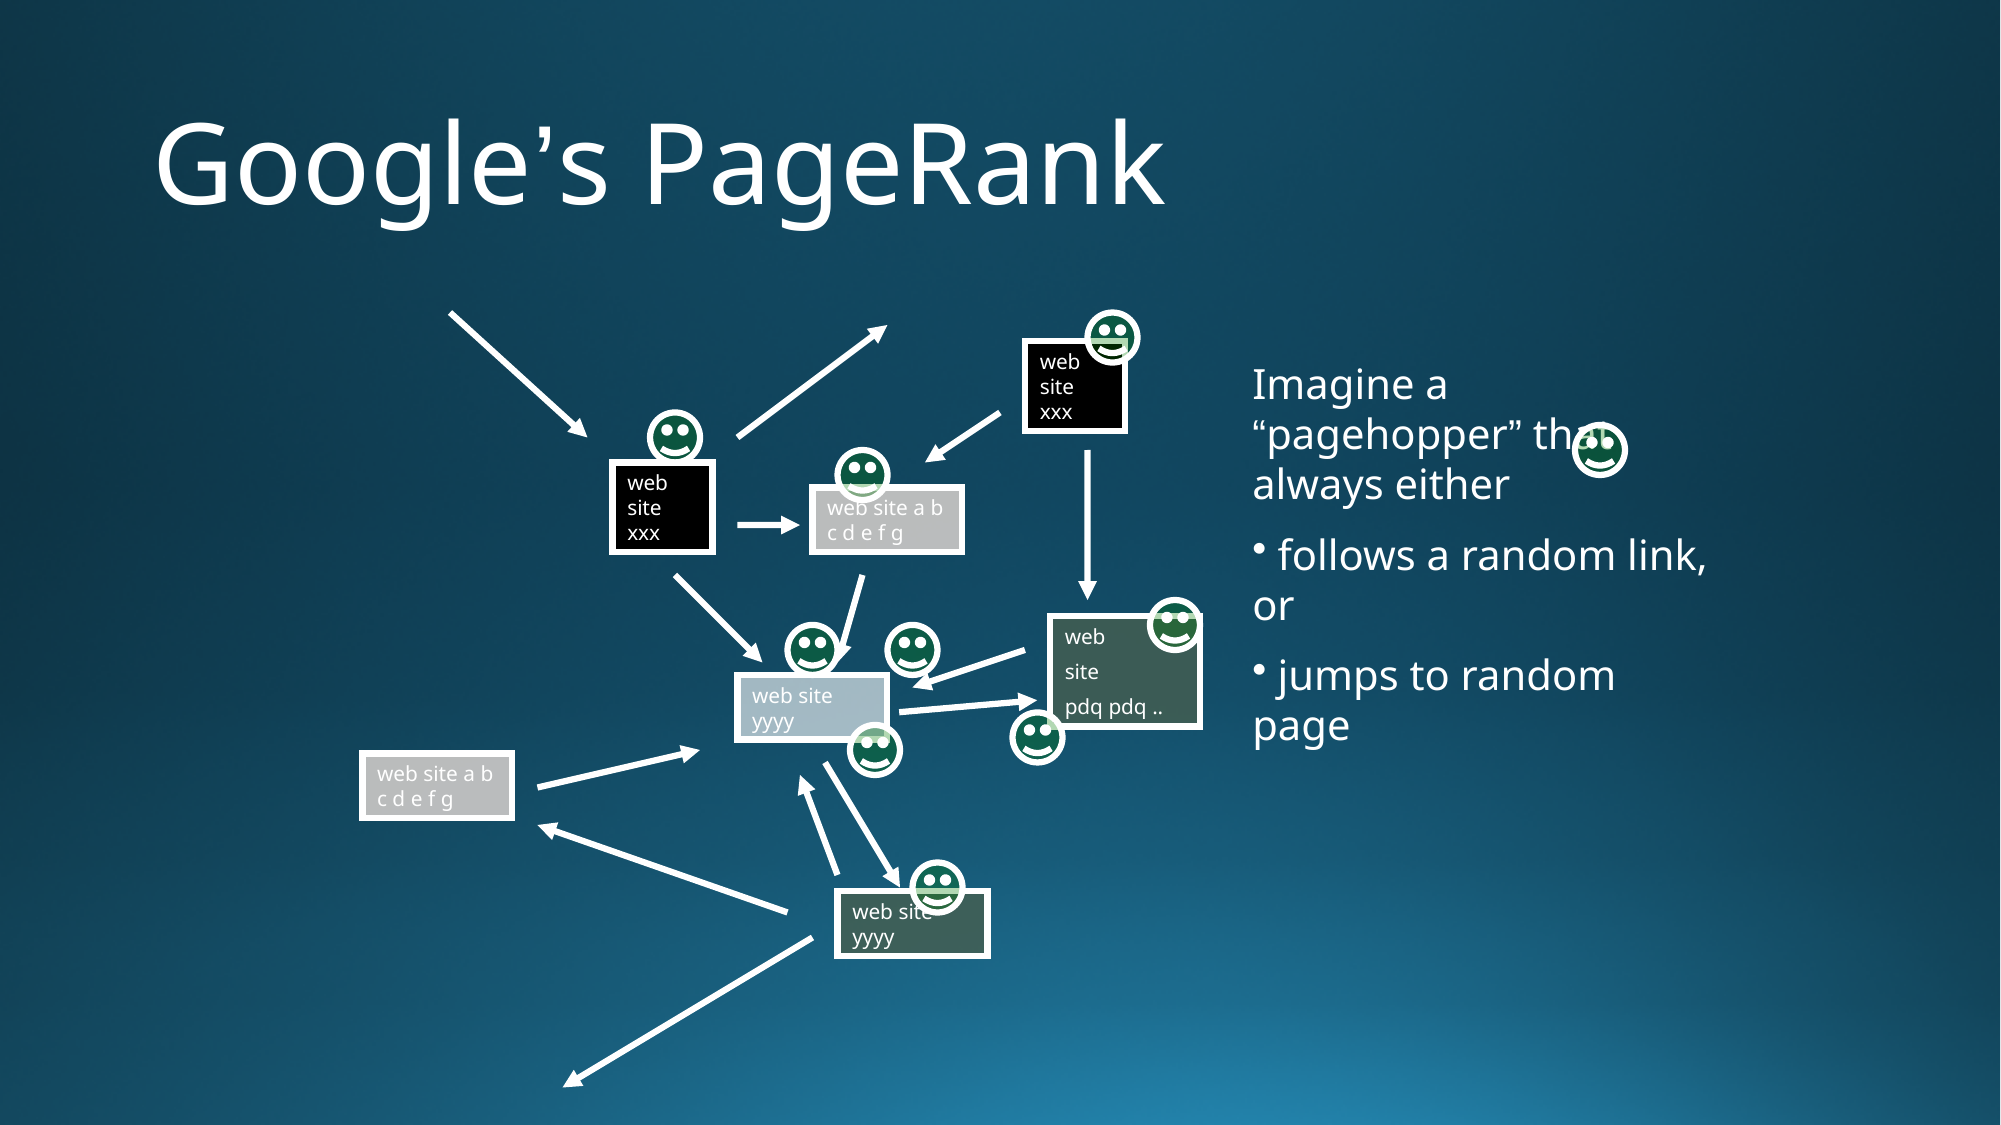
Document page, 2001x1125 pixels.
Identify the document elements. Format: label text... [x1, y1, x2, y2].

text_box Imagine a “pagehopper” that always either follows a random link, or jumps to random page [1237, 350, 1725, 757]
text_box web site yyyy [737, 674, 888, 740]
text_box [650, 412, 701, 463]
text_box [537, 746, 700, 788]
text_box [1081, 449, 1094, 601]
text_box [912, 649, 1025, 690]
text_box [1012, 712, 1063, 763]
text_box [899, 695, 1038, 713]
text_box [837, 450, 888, 501]
text_box [798, 774, 838, 875]
title Google’s PageRank [137, 59, 1863, 278]
text_box [537, 823, 788, 913]
picture [0, 0, 2001, 1125]
text_box [1575, 424, 1626, 475]
text_box [849, 724, 901, 775]
text_box web site yyyy [837, 891, 988, 956]
text_box [449, 312, 588, 438]
text_box [674, 574, 763, 663]
text_box web site xxx [1025, 341, 1125, 431]
text_box web site pdq pdq .. [1049, 616, 1200, 727]
text_box [1149, 600, 1201, 651]
text_box [562, 937, 813, 1088]
text_box [787, 624, 838, 675]
text_box [924, 412, 1001, 463]
text_box [737, 518, 800, 532]
text_box [836, 574, 863, 663]
text_box web site xxx [612, 462, 713, 553]
text_box [912, 862, 963, 913]
text_box web site a b c d e f g [362, 753, 513, 819]
text_box [737, 324, 888, 438]
text_box web site a b c d e f g [812, 487, 963, 553]
text_box [824, 762, 901, 888]
text_box [1087, 312, 1138, 363]
text_box [887, 624, 938, 675]
